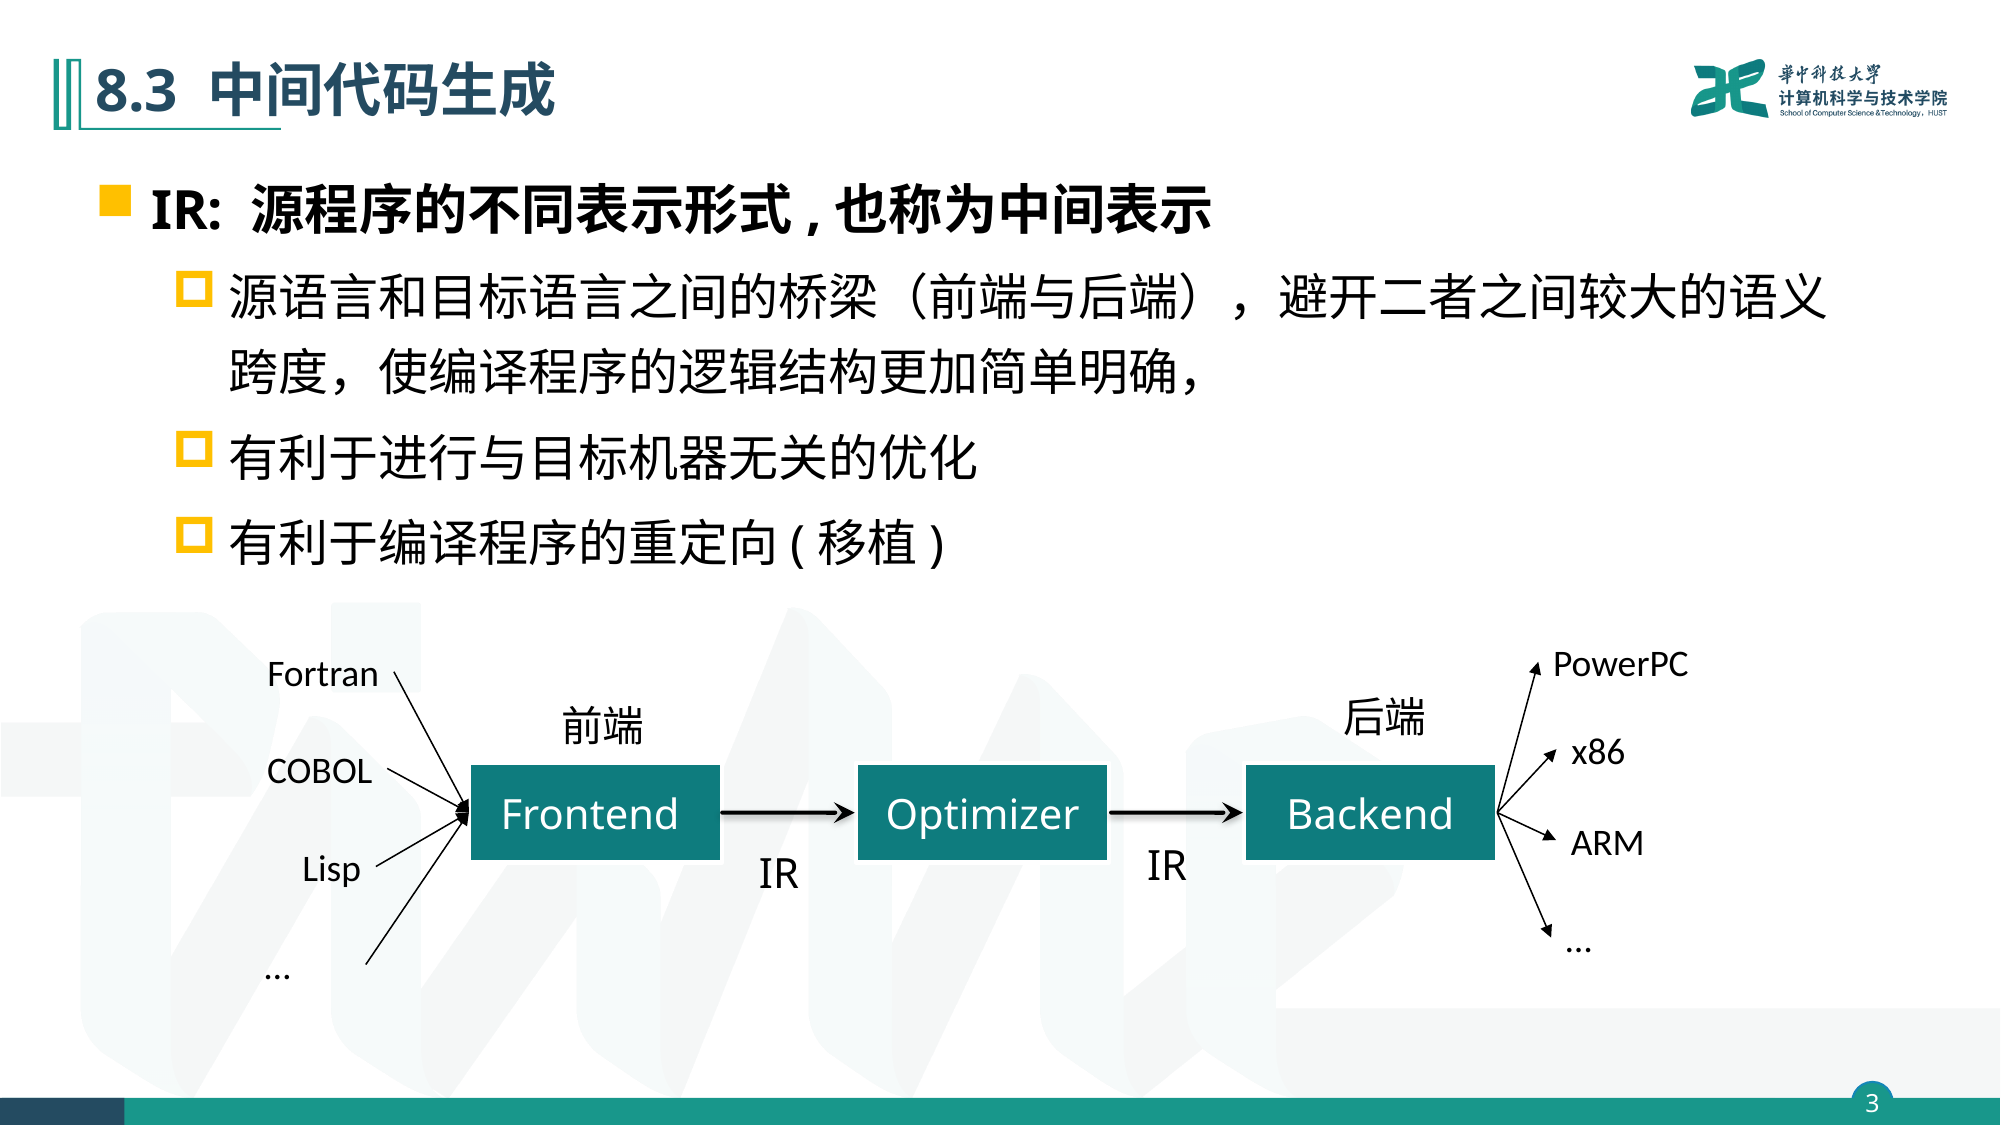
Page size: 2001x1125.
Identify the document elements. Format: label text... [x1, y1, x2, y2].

text_box [834, 802, 855, 823]
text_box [387, 768, 469, 812]
title 8.3 中间代码生成 [80, 42, 1805, 144]
text_box PowerPC [1538, 631, 1722, 692]
text_box 后端 [1328, 672, 1456, 760]
text_box [1222, 802, 1243, 823]
text_box … [249, 934, 366, 995]
text_box Fortran [249, 641, 394, 702]
text_box x86 [1556, 719, 1682, 779]
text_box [365, 812, 469, 965]
picture [1805, 59, 1947, 118]
list IR: 源程序的不同表示形式,也称为中间表示 源语言和目标语言之间的桥梁（前端与后端），避开二者之间较大的语义跨度，使编译程序的逻辑结构更加简单明确， 有利于进行与目标机器无关的优化 有利于编译程序的重定向(移植) [80, 157, 1890, 632]
text_box Frontend [469, 762, 723, 863]
text_box Backend [1243, 762, 1497, 863]
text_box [1497, 812, 1552, 939]
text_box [1497, 662, 1539, 749]
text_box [1552, 812, 1557, 841]
text_box Lisp [231, 836, 365, 897]
text_box IR [1132, 831, 1203, 897]
text_box IR [744, 839, 815, 905]
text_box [1497, 749, 1557, 812]
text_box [393, 672, 469, 768]
text_box ARM [1555, 810, 1680, 870]
text_box COBOL [242, 738, 388, 799]
text_box 前端 [546, 681, 672, 769]
text_box … [1551, 907, 1667, 968]
text_box Optimizer [855, 762, 1110, 863]
